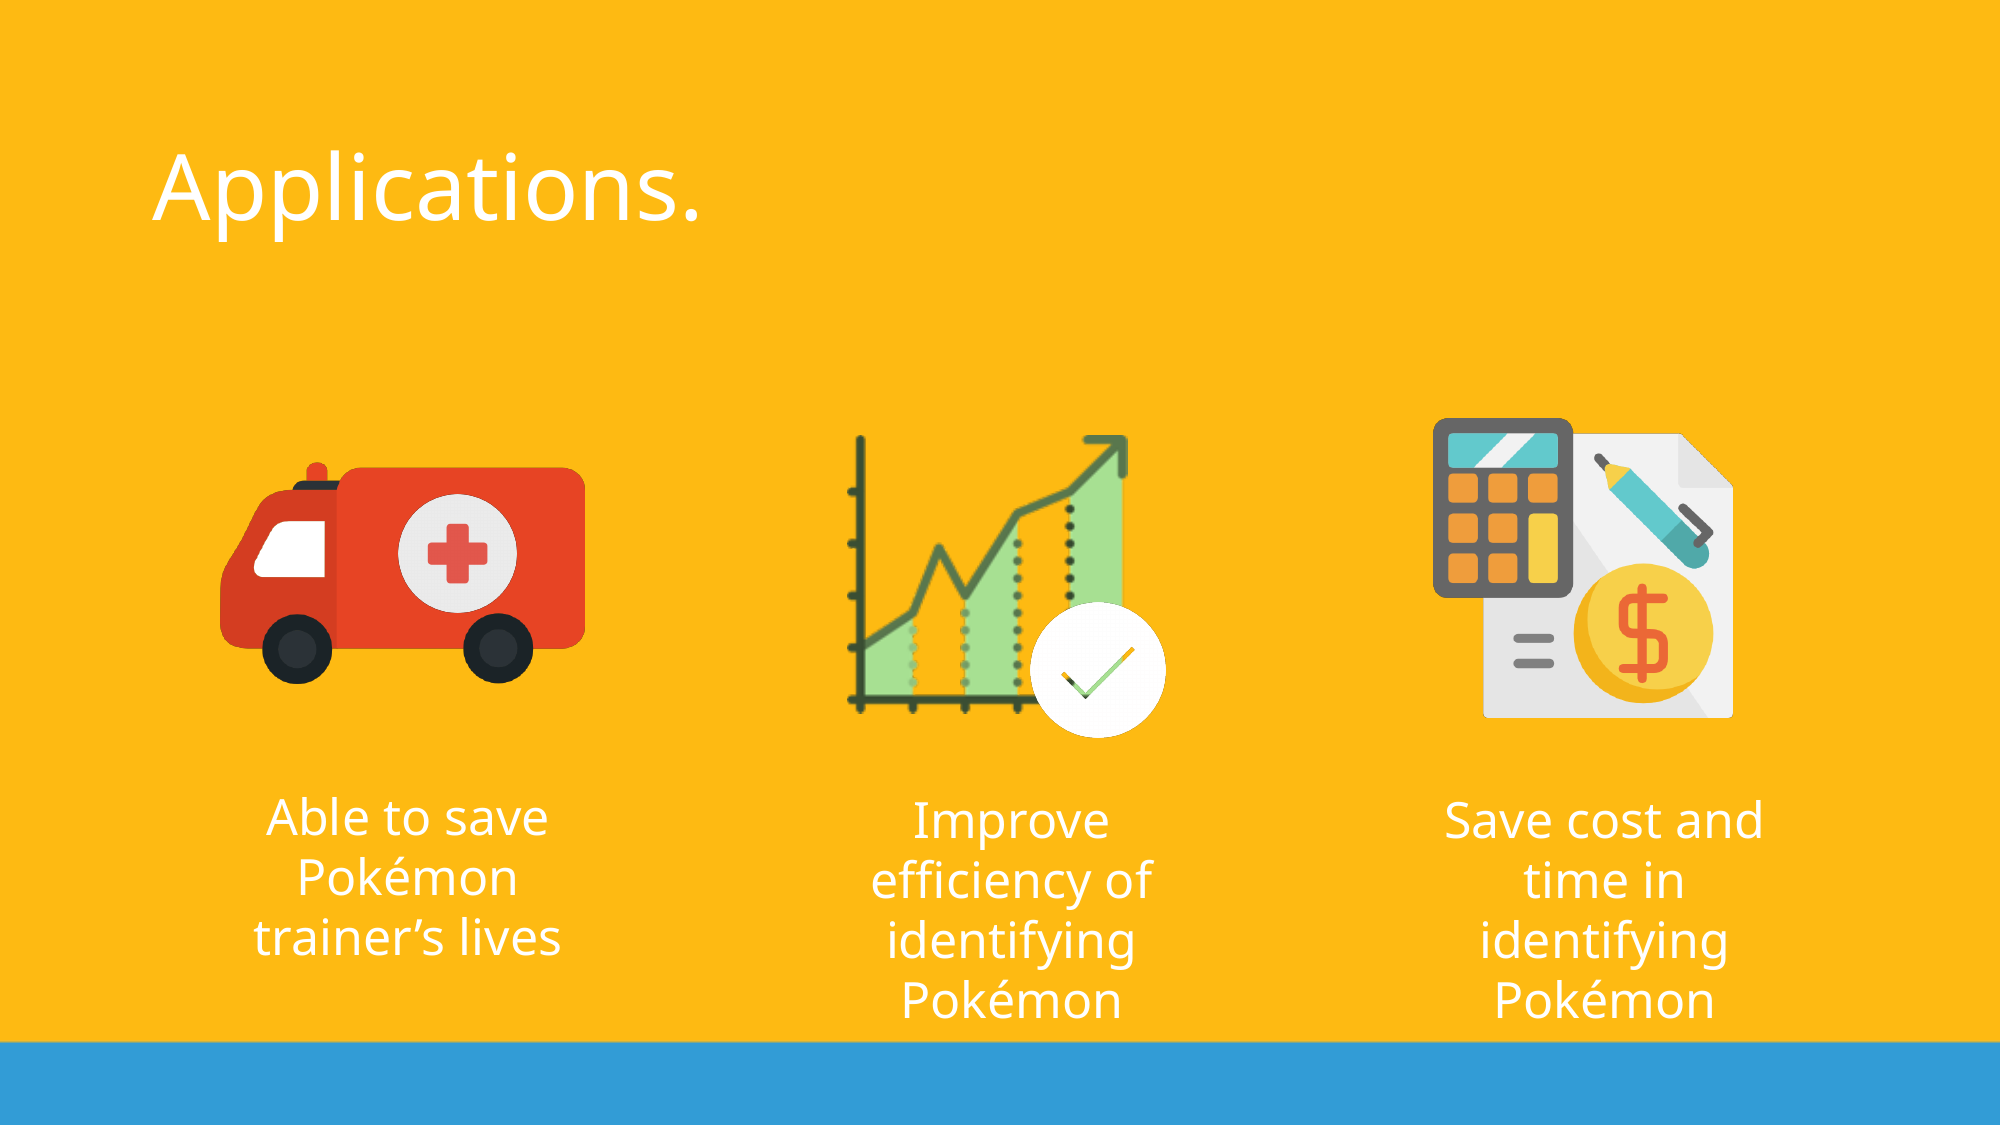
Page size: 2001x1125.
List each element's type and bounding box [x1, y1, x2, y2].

text_box [220, 391, 585, 755]
picture [0, 0, 2000, 1125]
